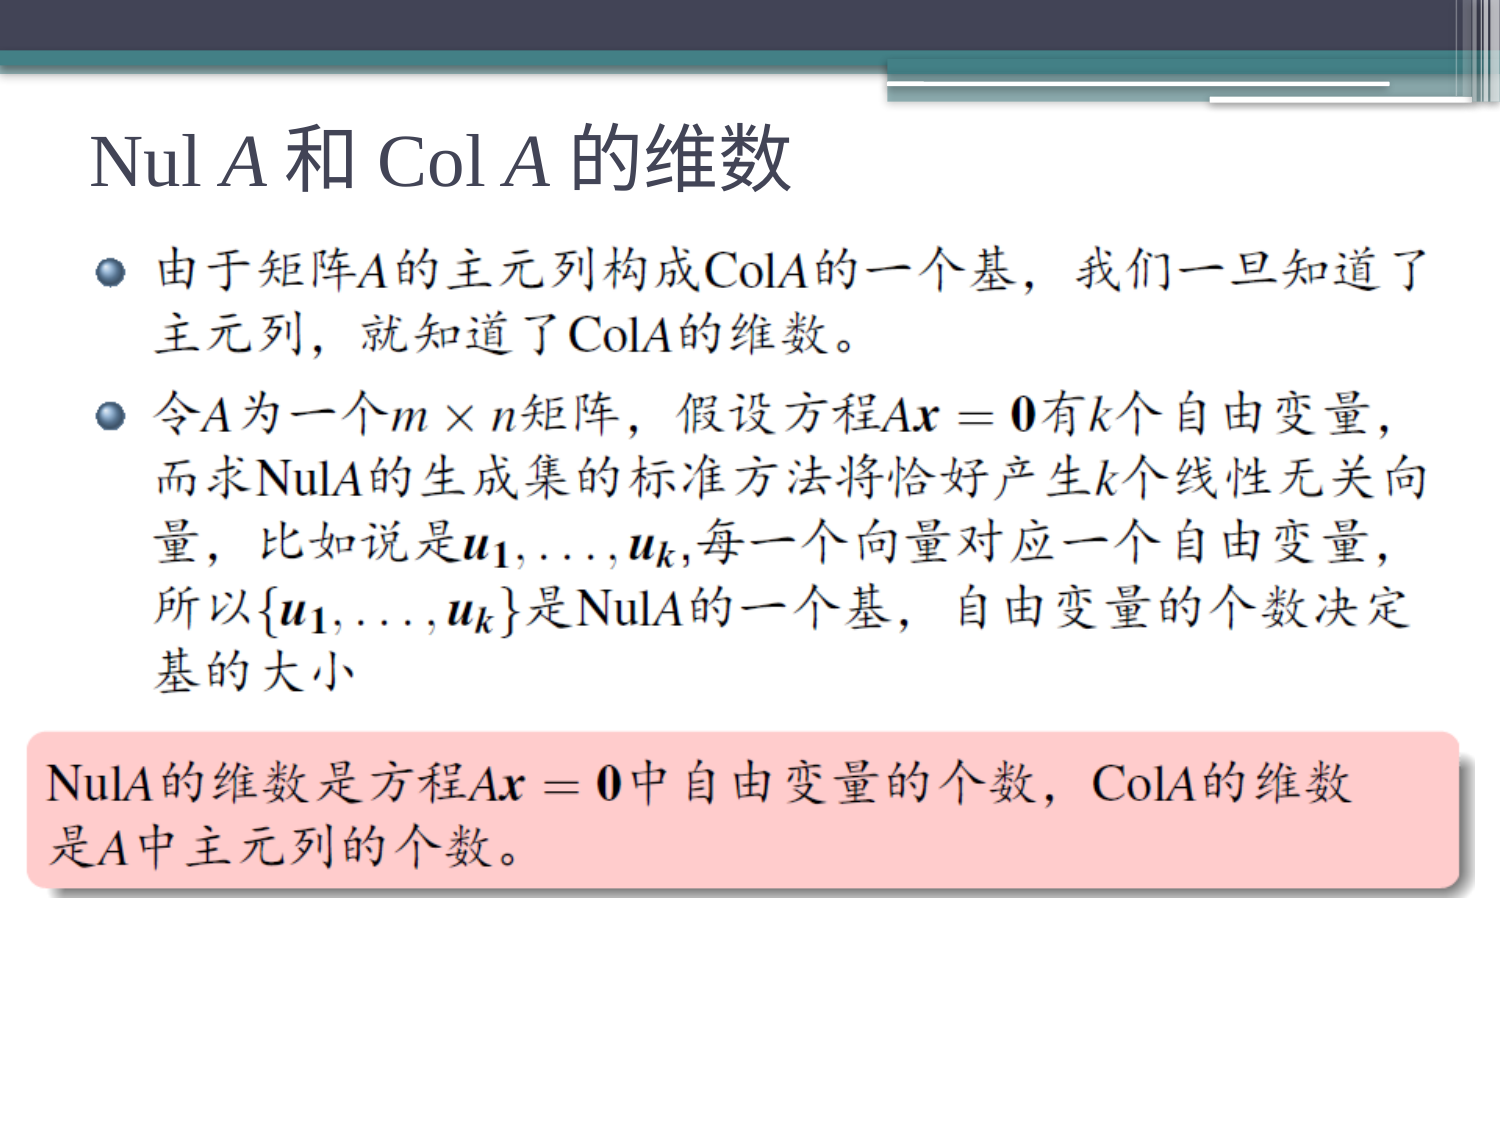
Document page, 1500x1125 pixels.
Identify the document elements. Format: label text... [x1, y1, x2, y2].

picture [24, 227, 1476, 898]
title Nul A和Col A的维数 [75, 68, 1425, 224]
